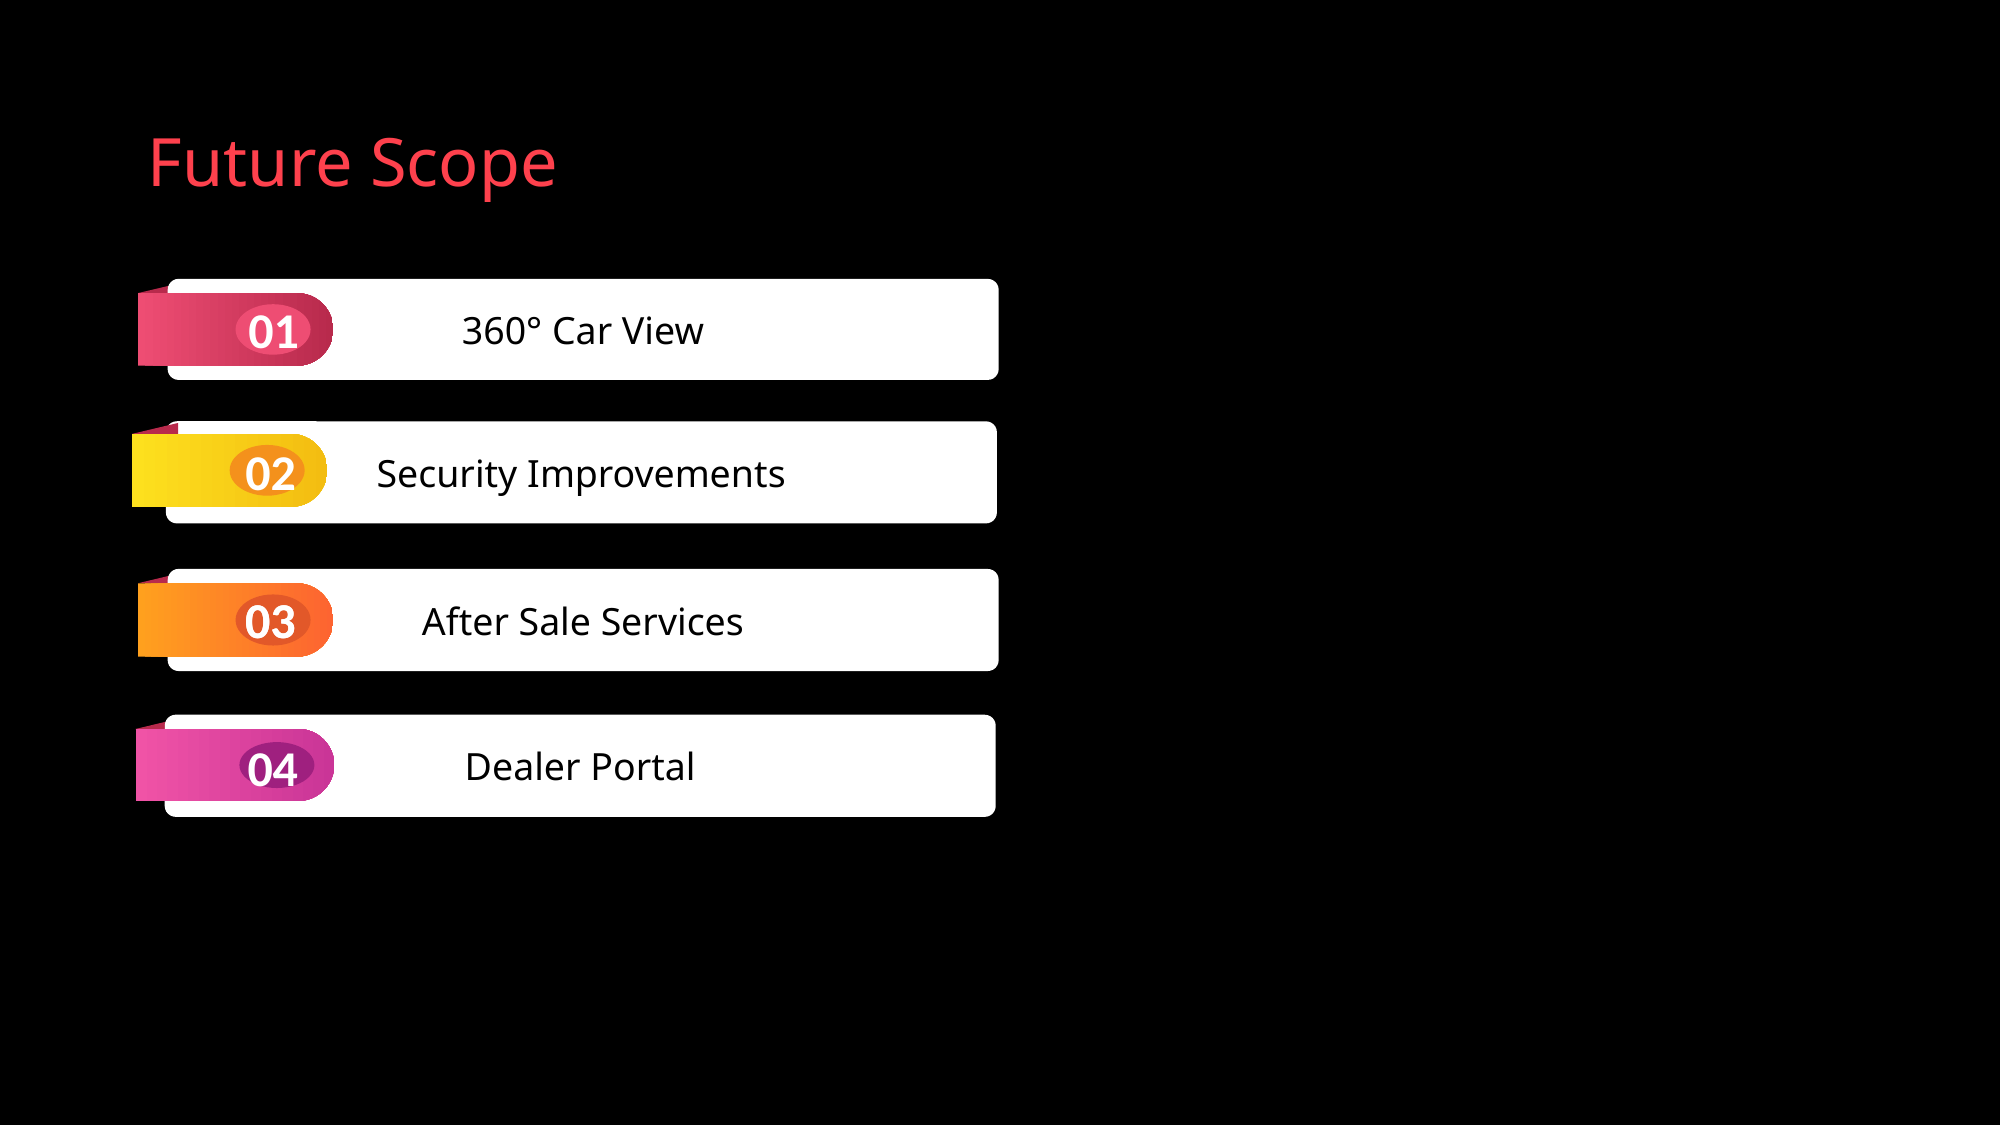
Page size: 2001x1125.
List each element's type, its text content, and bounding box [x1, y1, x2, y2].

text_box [134, 714, 996, 834]
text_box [137, 278, 999, 397]
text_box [137, 568, 999, 688]
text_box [131, 422, 328, 508]
text_box Future Scope [132, 112, 607, 207]
text_box Security Improvements [166, 421, 997, 524]
